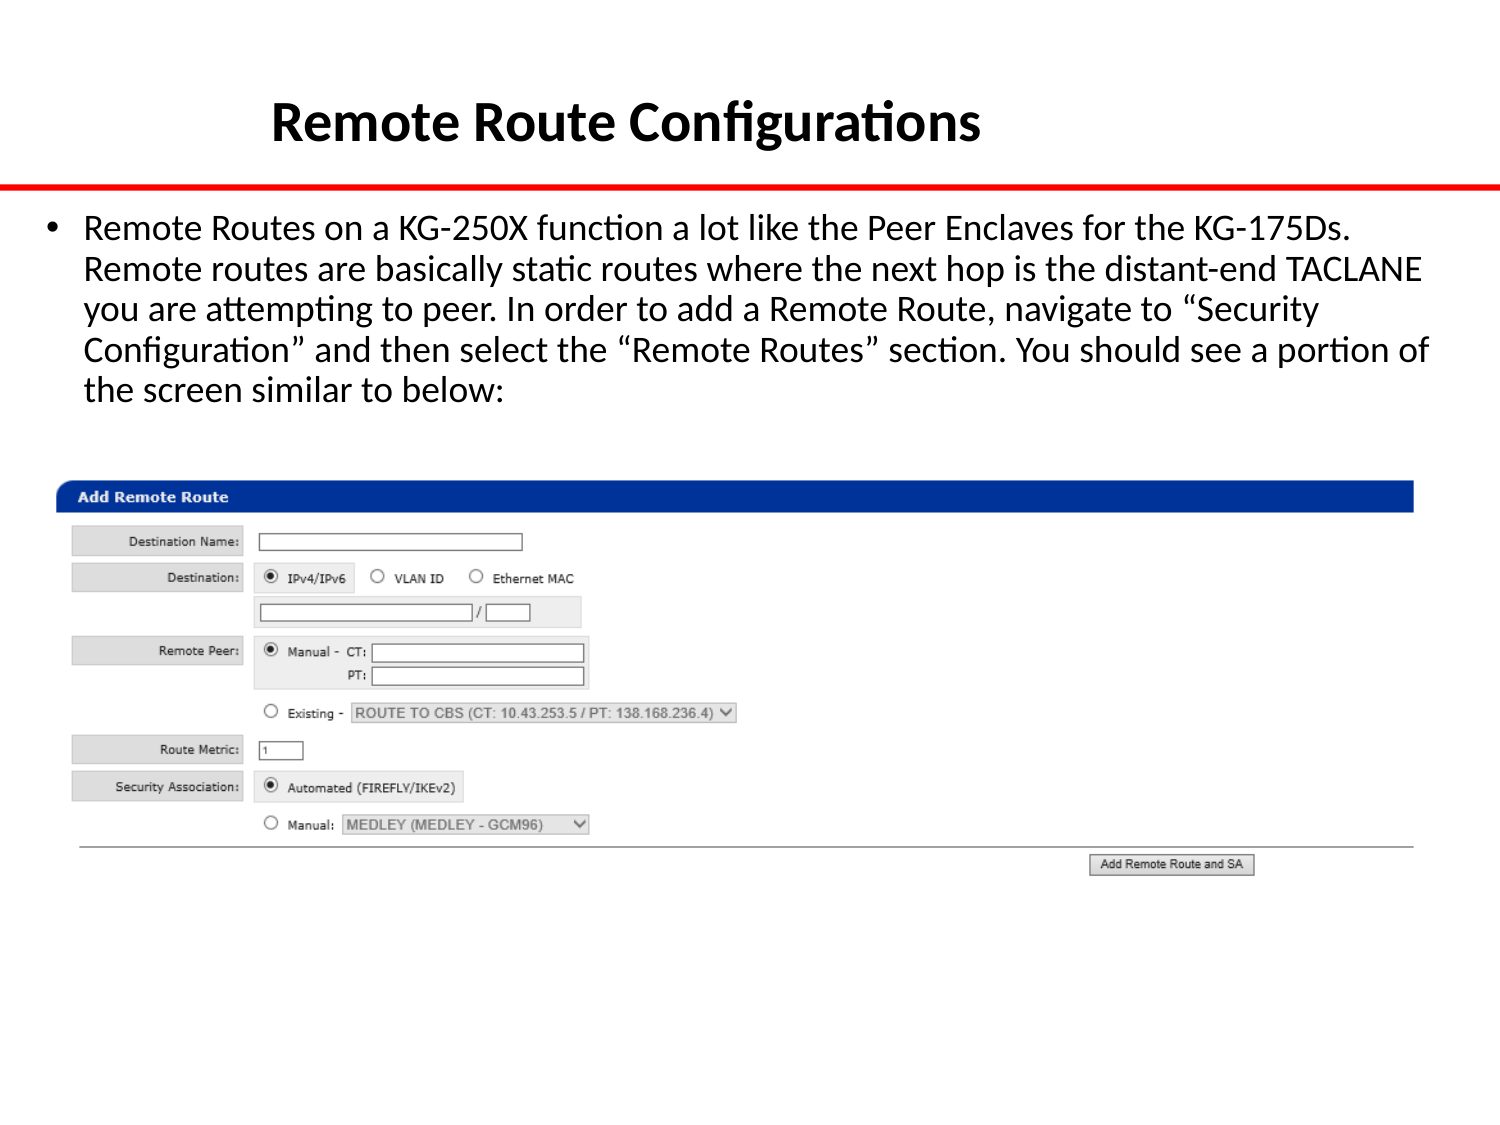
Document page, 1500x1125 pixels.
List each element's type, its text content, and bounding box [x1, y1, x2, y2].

picture [49, 469, 1414, 893]
title Remote Route Configurations [256, 59, 1397, 186]
list Remote Routes on a KG-250X function a lot like the Peer Enclaves for the KG-175Ds. Remote routes are basically static routes where the next hop is the distant-end TACLANE you are attempting to peer. In order to add a Remote Route, navigate to “Security Configuration” and then select the “Remote Routes” section. You should see a portion of the screen similar to below: [31, 200, 1472, 1125]
